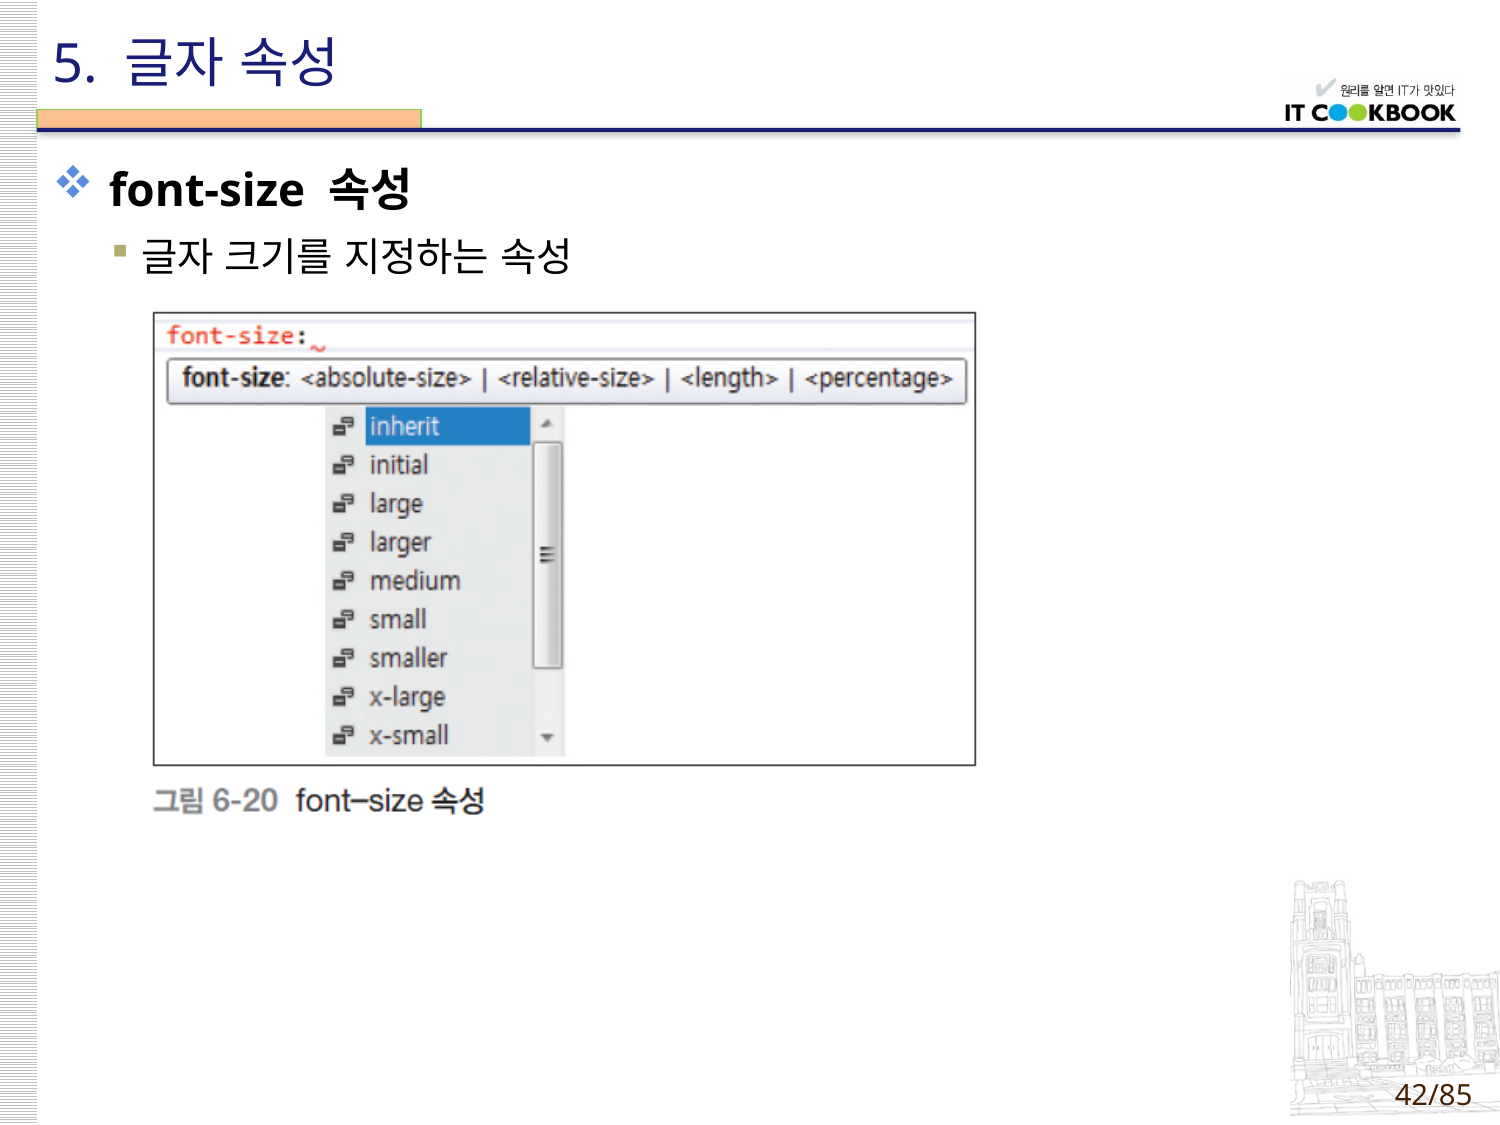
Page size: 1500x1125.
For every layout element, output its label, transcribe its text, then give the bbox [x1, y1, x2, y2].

picture [147, 306, 981, 819]
picture [1442, 1095, 1451, 1103]
picture [1281, 75, 1459, 123]
picture [1290, 874, 1500, 1125]
picture [1397, 1091, 1405, 1098]
list font-size 속성 글자 크기를 지정하는 속성 [37, 152, 1463, 1091]
title 5. 글자 속성 [37, 13, 1278, 109]
